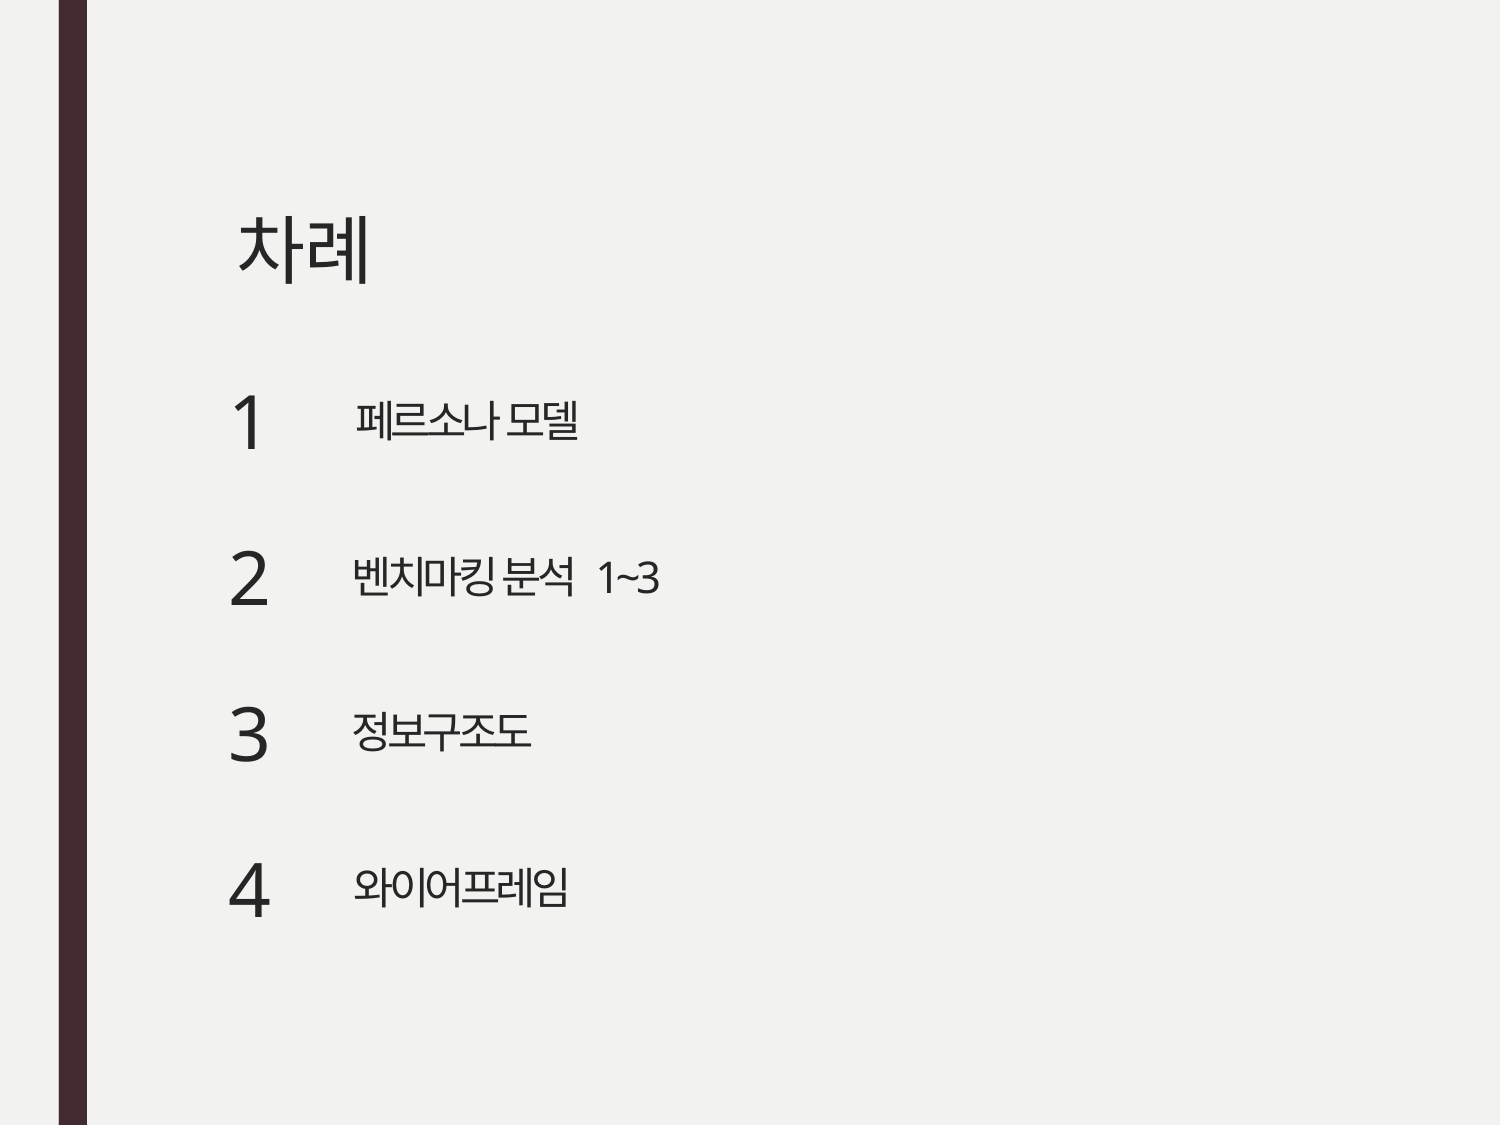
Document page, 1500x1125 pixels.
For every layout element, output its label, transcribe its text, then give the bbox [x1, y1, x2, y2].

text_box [213, 367, 684, 941]
text_box 차례 [221, 196, 389, 301]
